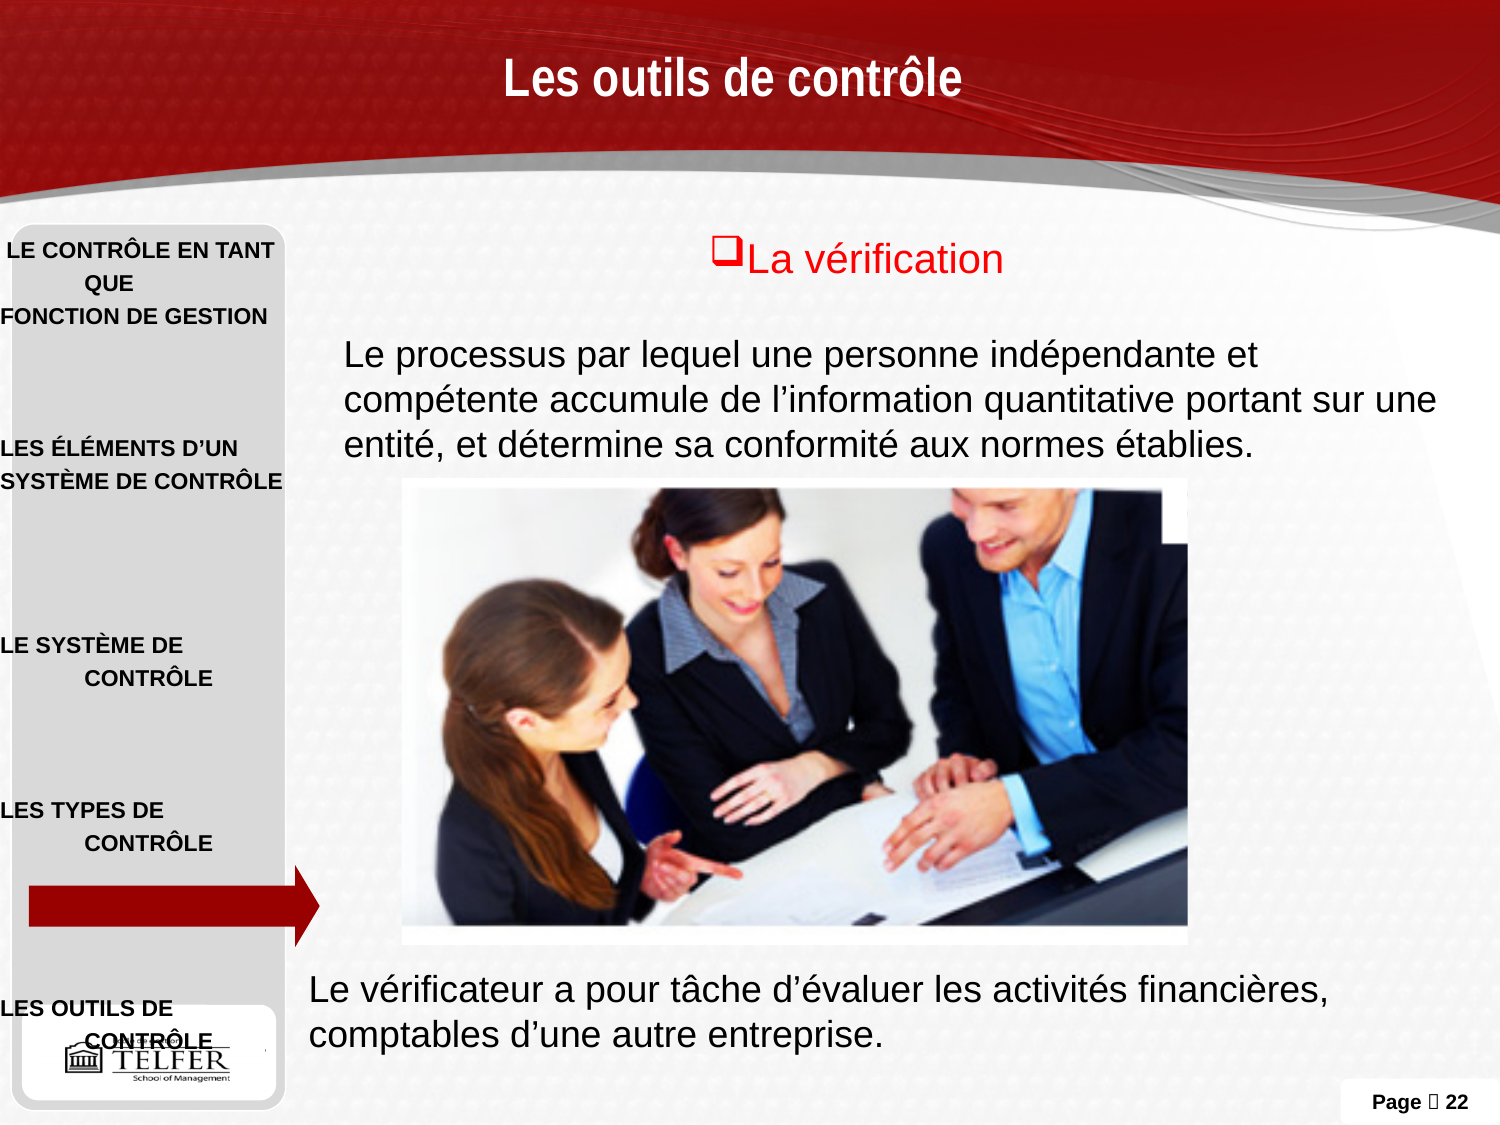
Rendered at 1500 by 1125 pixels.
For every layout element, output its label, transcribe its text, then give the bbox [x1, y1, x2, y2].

text_box La vérification [324, 223, 1389, 289]
title Les outils de contrôle [0, 0, 1480, 159]
list Le contrôle en tant que fonction de gestion Les éléments d’un système de contrôle Le système de contrôle Les types de contrôle Les outils de contrôle [0, 230, 290, 1001]
text_box [290, 864, 320, 948]
picture [0, 0, 1500, 1125]
text_box Le processus par lequel une personne indépendante et compétente accumule de l’information quantitative portant sur une entité, et détermine sa conformité aux normes établies. [328, 322, 1465, 473]
picture [38, 1014, 266, 1093]
text_box Le vérificateur a pour tâche d’évaluer les activités financières, comptables d’une autre entreprise. [293, 957, 1377, 1063]
